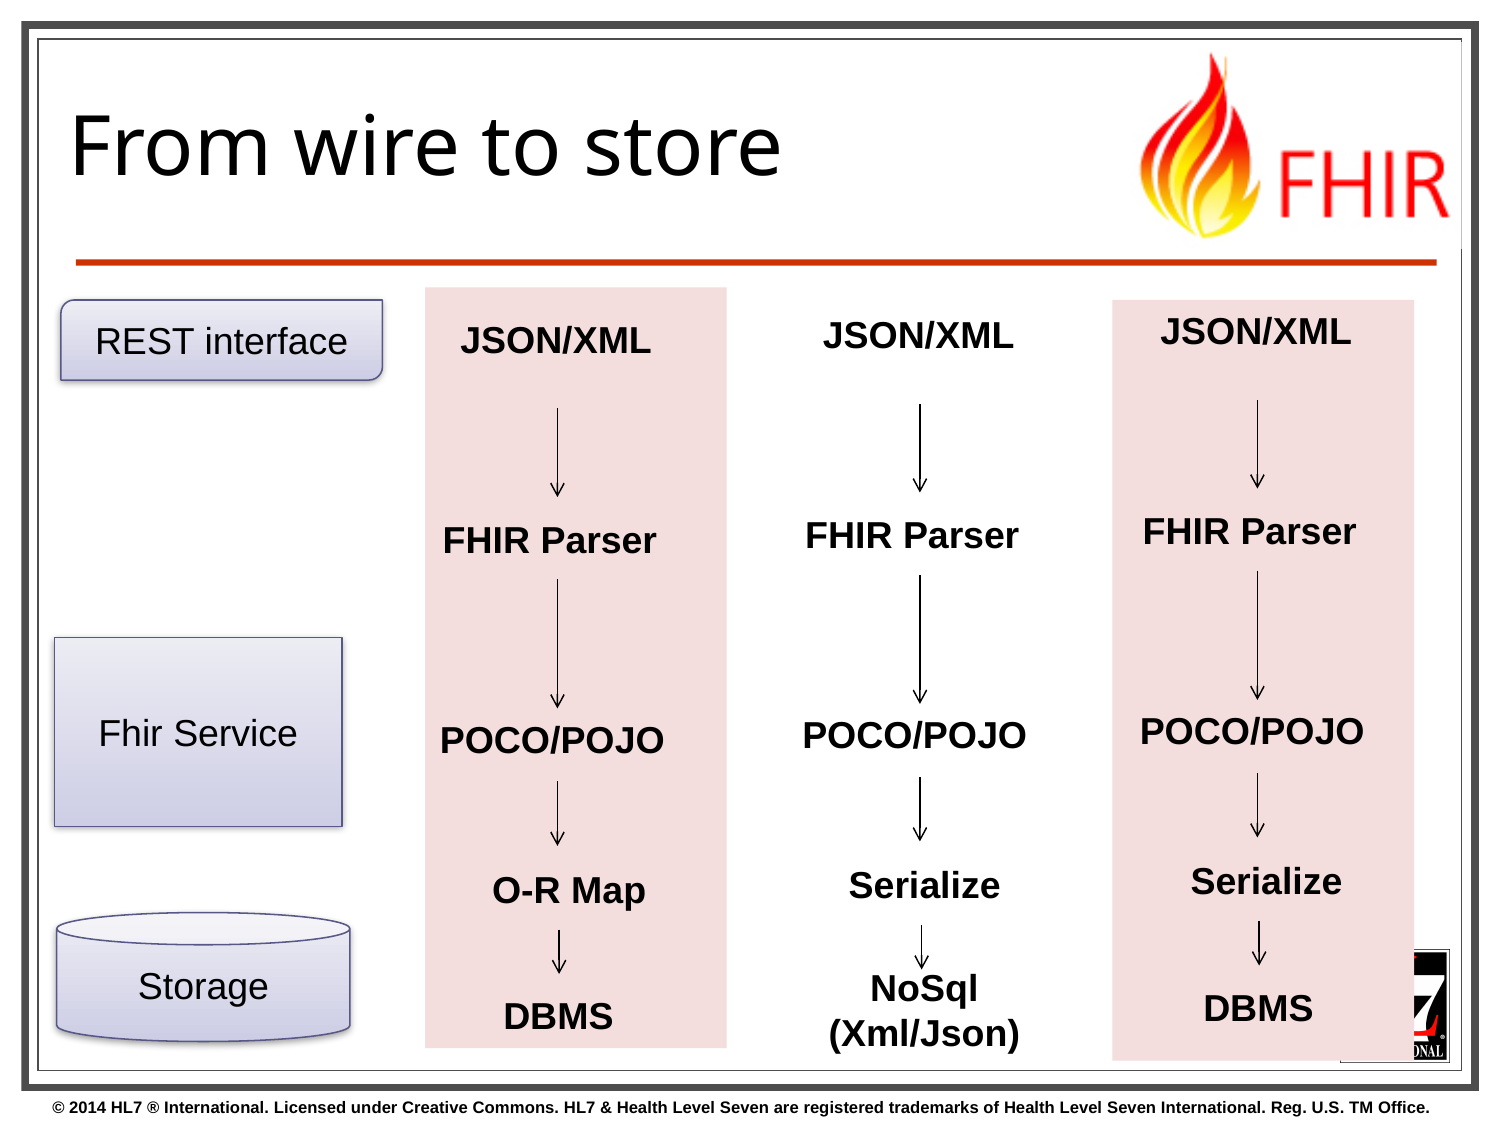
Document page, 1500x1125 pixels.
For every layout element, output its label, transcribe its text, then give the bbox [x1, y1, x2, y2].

text_box REST interface [60, 299, 384, 381]
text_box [787, 303, 1063, 1063]
picture [1340, 949, 1450, 1063]
text_box Storage [55, 911, 351, 1043]
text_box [1124, 299, 1401, 1042]
title From wire to store [53, 54, 1128, 249]
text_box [424, 308, 701, 1051]
picture [1128, 42, 1462, 249]
text_box Fhir Service [54, 637, 343, 827]
text_box [425, 287, 727, 1049]
text_box [1112, 299, 1415, 1061]
